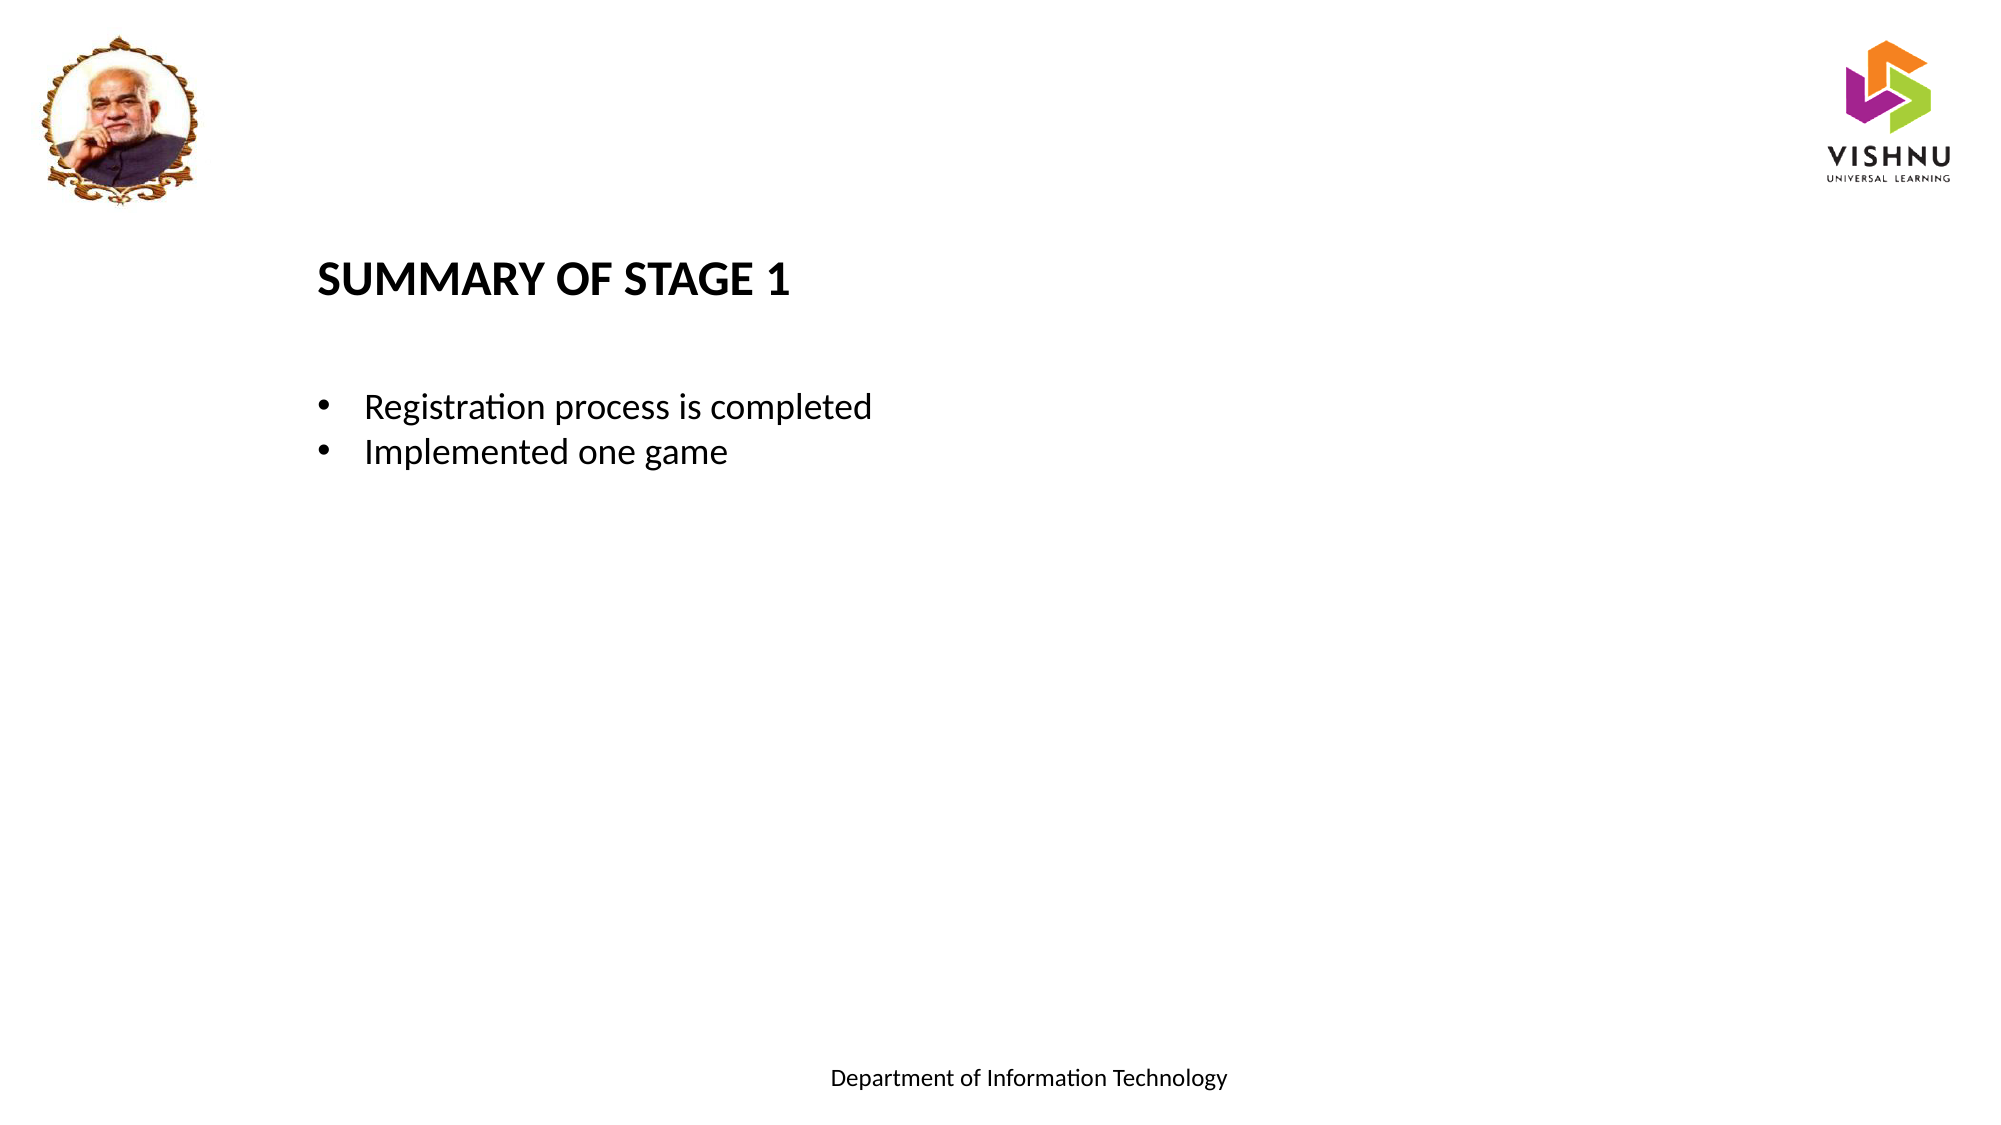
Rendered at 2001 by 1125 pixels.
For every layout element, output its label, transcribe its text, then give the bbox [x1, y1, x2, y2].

picture [31, 27, 211, 214]
text_box SUMMARY OF STAGE 1 [302, 237, 806, 313]
picture [1805, 20, 1974, 188]
text_box Department of Information Technology [816, 1053, 1249, 1125]
text_box Registration process is completed Implemented one game [302, 374, 889, 569]
